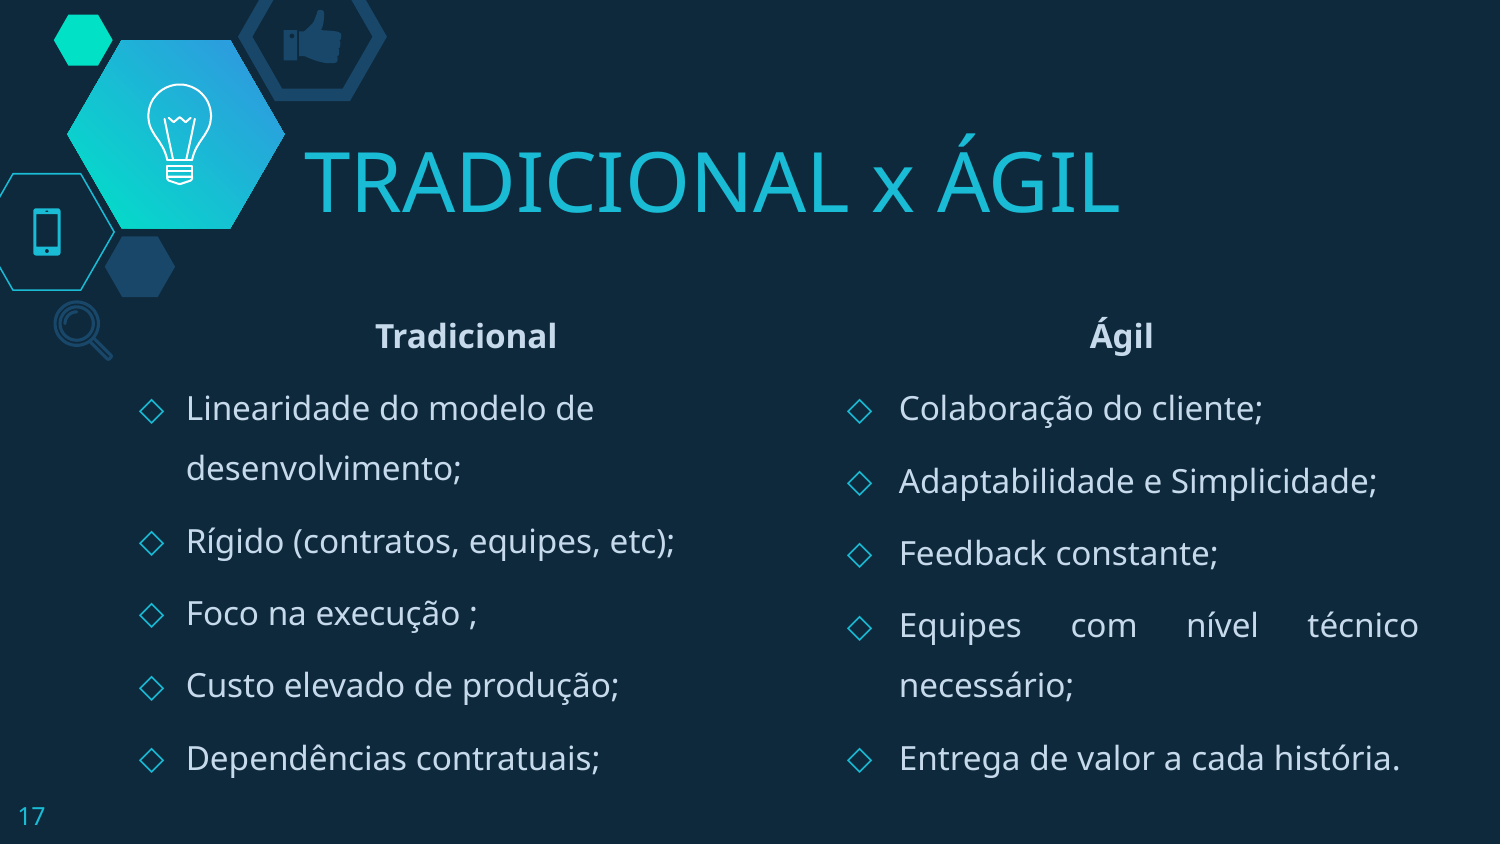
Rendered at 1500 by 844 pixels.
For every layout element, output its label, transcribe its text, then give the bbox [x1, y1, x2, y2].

list Tradicional Linearidade do modelo de desenvolvimento; Rígido (contratos, equipes, etc); Foco na execução ; Custo elevado de produção; Dependências contratuais; [123, 280, 809, 824]
list Ágil Colaboração do cliente; Adaptabilidade e Simplicidade; Feedback constante; Equipes com nível técnico necessário; Entrega de valor a cada história. [809, 280, 1436, 824]
slide_number 17 [2, 785, 93, 844]
title TRADICIONAL x ÁGIL [289, 138, 1282, 245]
